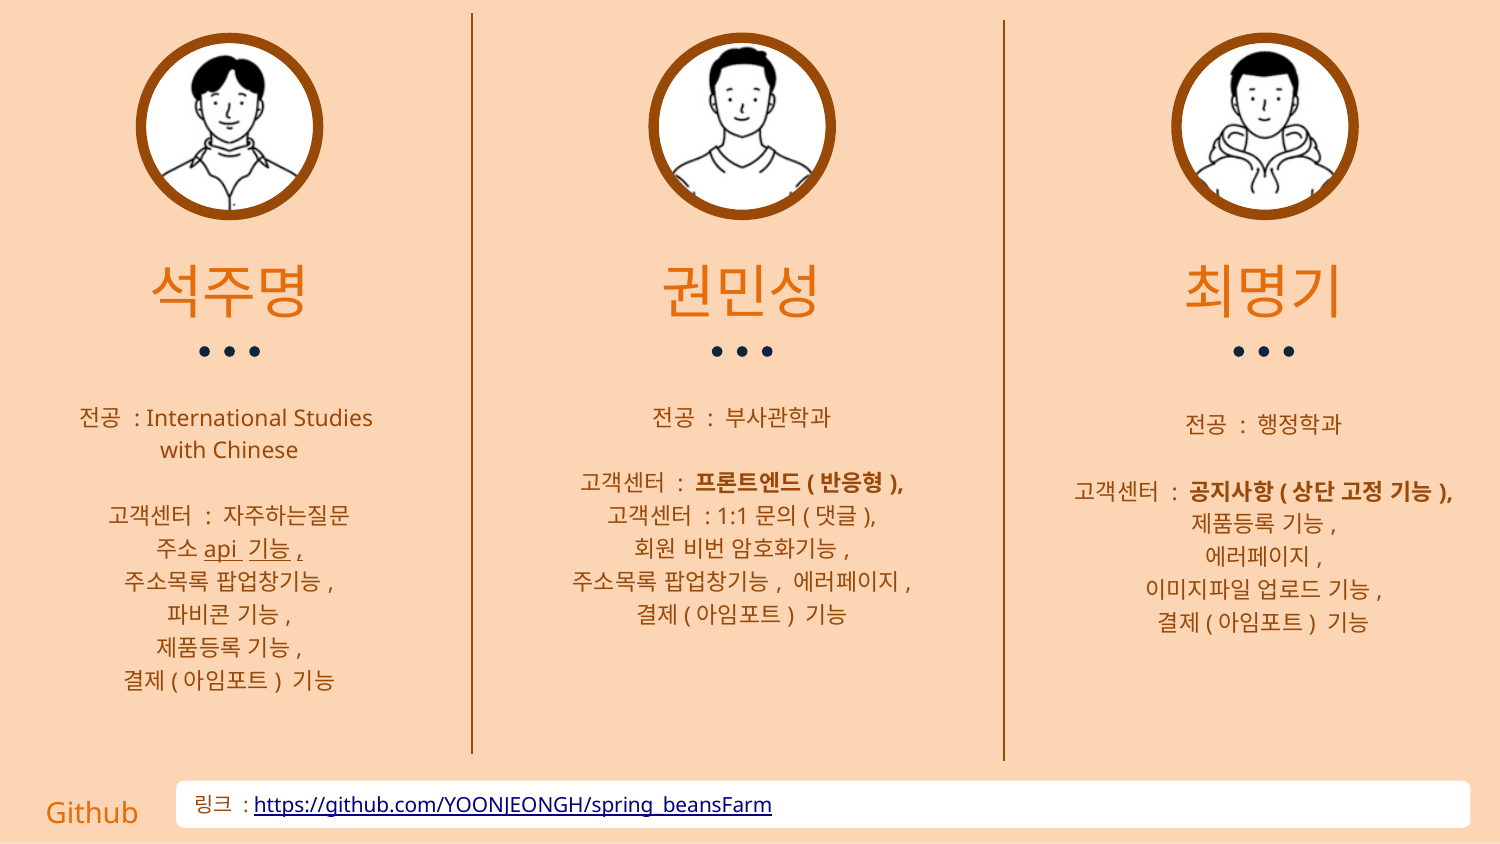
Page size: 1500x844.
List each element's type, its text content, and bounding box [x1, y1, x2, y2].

text_box 전공 : 부사관학과 고객센터 : 프론트엔드(반응형), 고객센터 : 1:1문의(댓글), 회원 비번 암호화기능, 주소목록 팝업창기능, 에러페이지, 결제(아임포트) 기능 [557, 390, 927, 636]
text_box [711, 345, 773, 358]
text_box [199, 345, 261, 358]
text_box 권민성 [647, 247, 838, 333]
text_box 전공 : International Studies with Chinese 고객센터 : 자주하는질문 주소api 기능, 주소목록 팝업창기능, 파비콘 기능, 제품등록 기능, 결제(아임포트) 기능 [64, 390, 395, 702]
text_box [1233, 345, 1295, 358]
text_box 석주명 [134, 247, 325, 333]
text_box 링크 : https://github.com/YOONJEONGH/spring_beansFarm [179, 784, 788, 828]
picture [140, 37, 319, 216]
text_box [0, 0, 1500, 844]
picture [1176, 37, 1354, 216]
picture [653, 37, 831, 216]
text_box 최명기 [1168, 247, 1359, 333]
text_box Github [30, 769, 154, 838]
text_box [174, 778, 1473, 830]
text_box 전공 : 행정학과 고객센터 : 공지사항(상단 고정 기능), 제품등록 기능, 에러페이지, 이미지파일 업로드 기능, 결제(아임포트) 기능 [1059, 398, 1468, 644]
